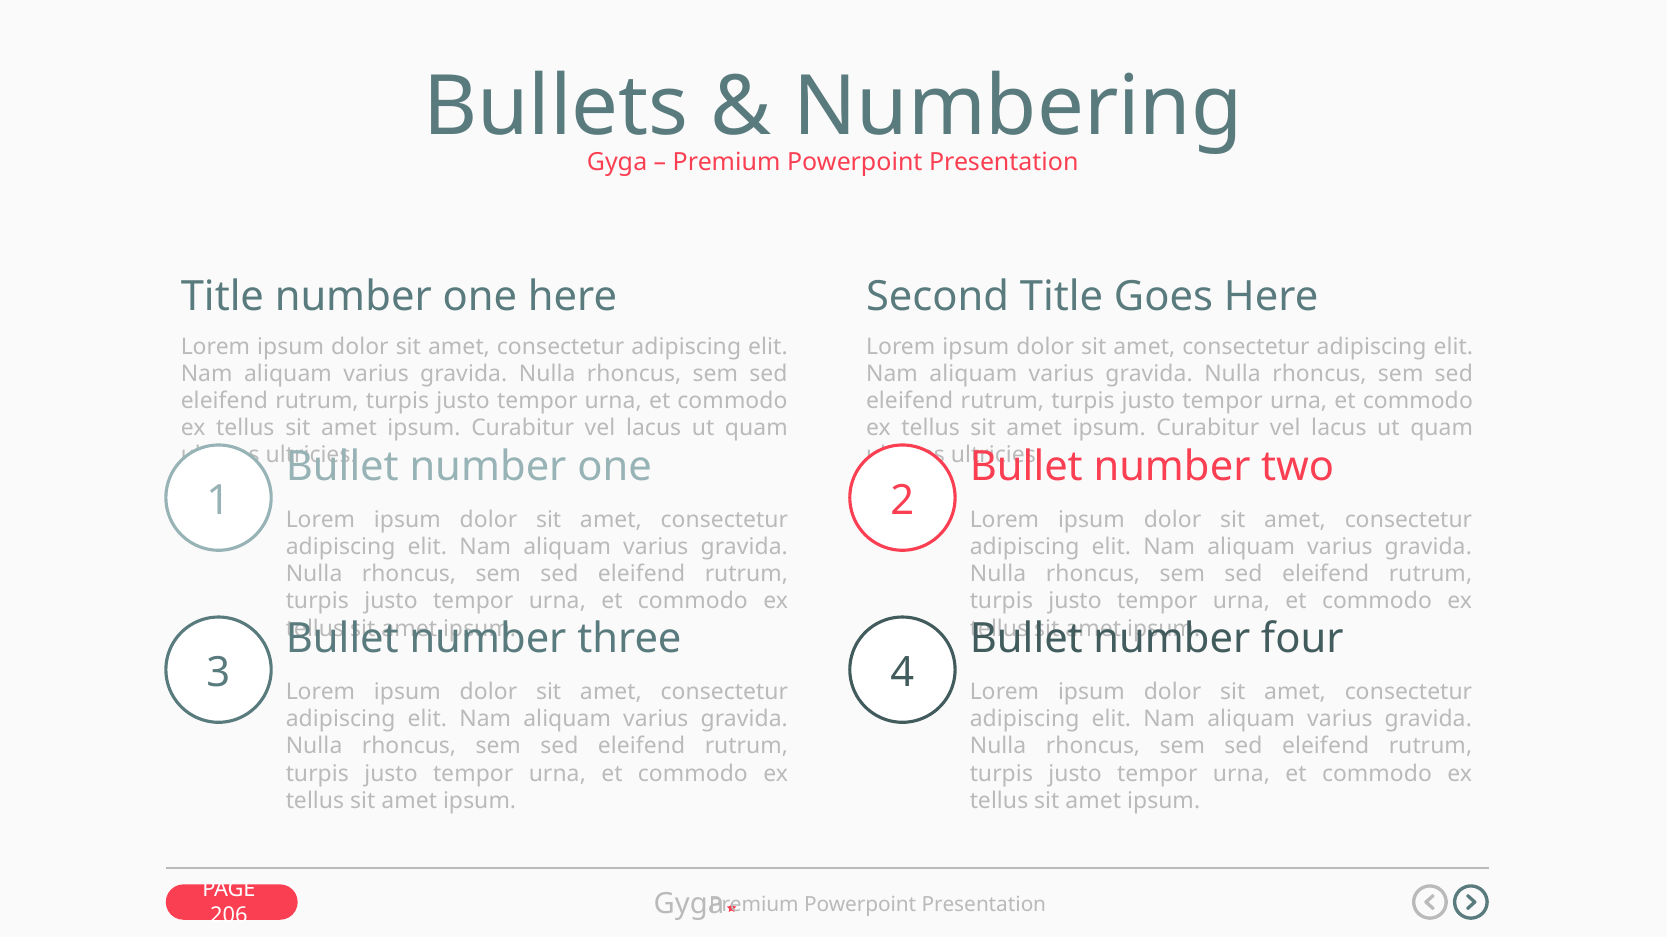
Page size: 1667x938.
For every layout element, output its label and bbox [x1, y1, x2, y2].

list [0, 43, 1667, 185]
text_box [165, 284, 804, 820]
text_box [849, 284, 1489, 820]
